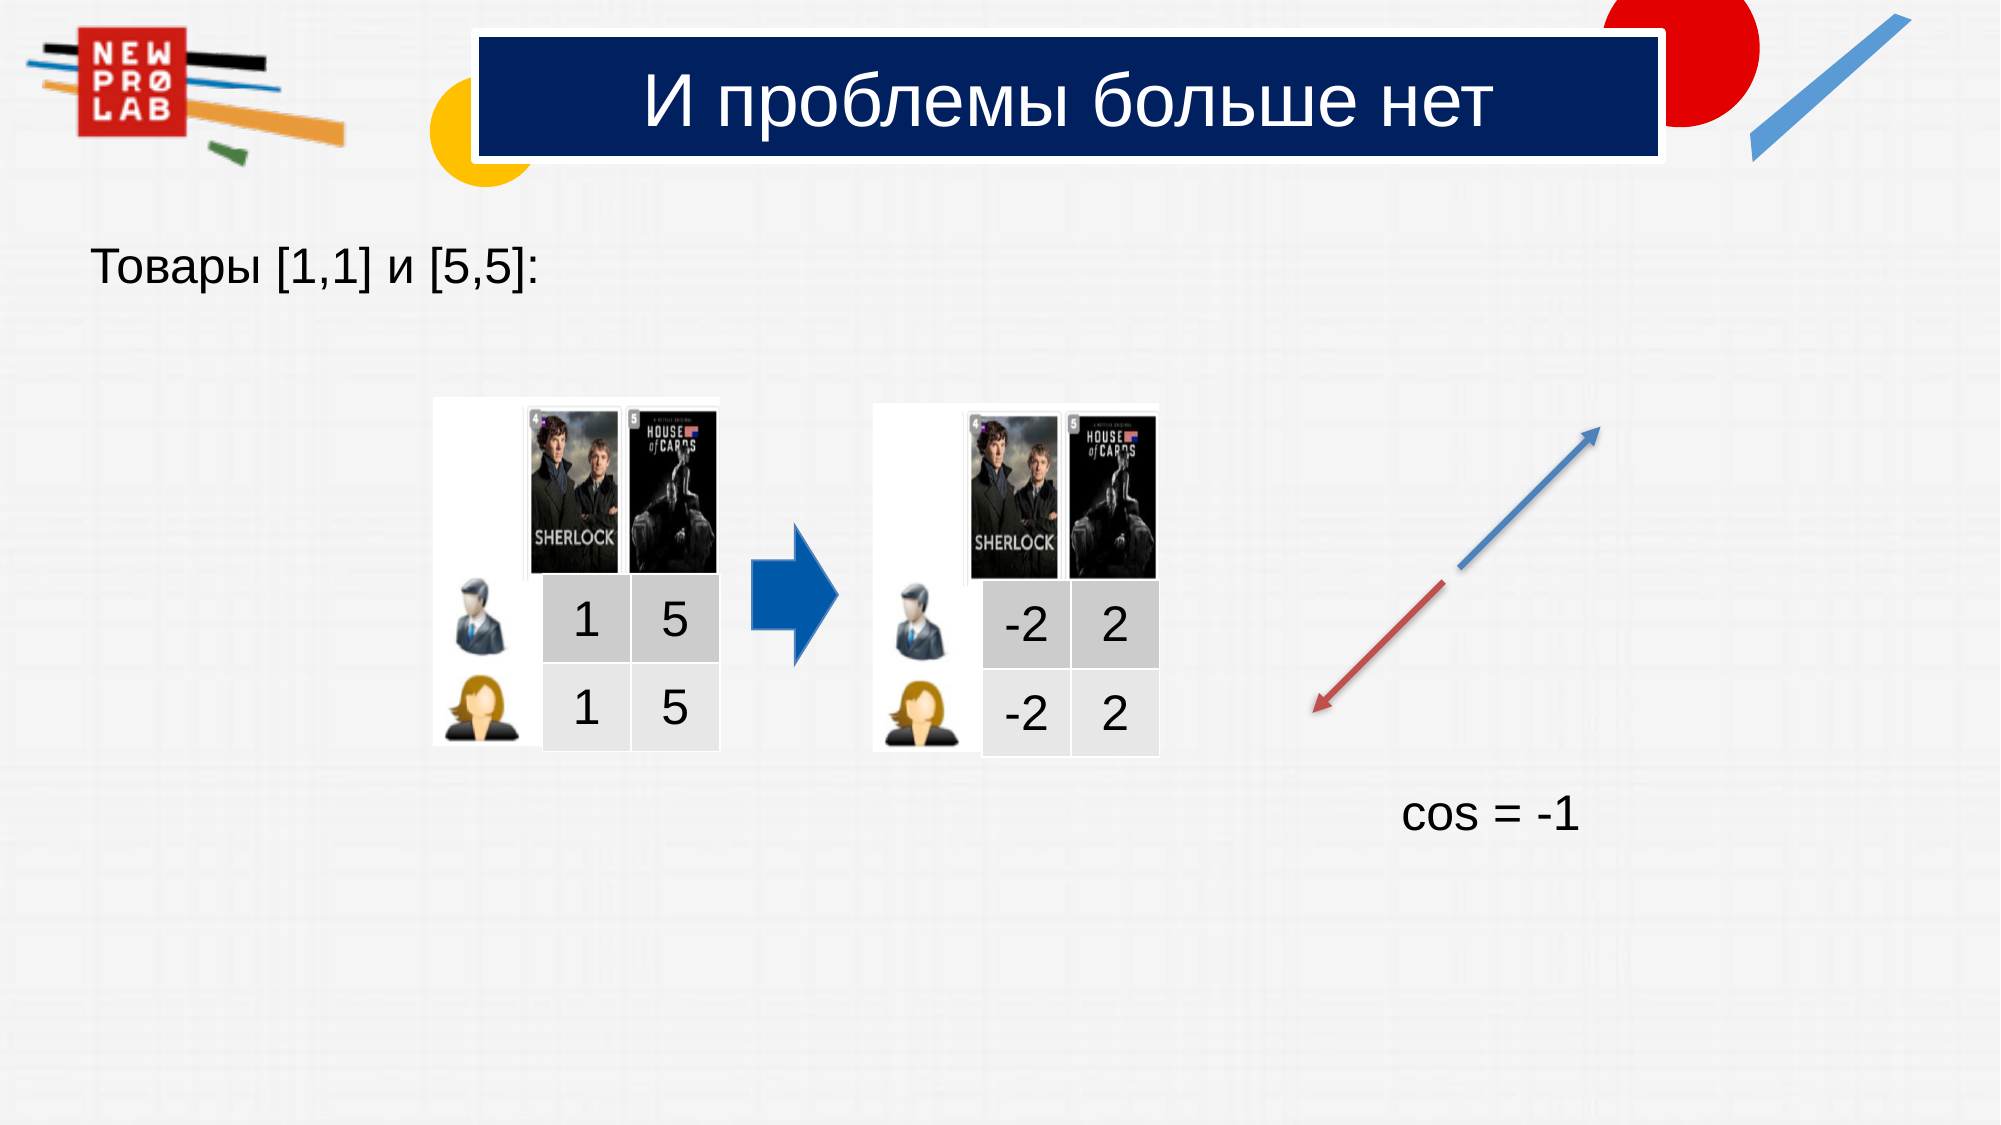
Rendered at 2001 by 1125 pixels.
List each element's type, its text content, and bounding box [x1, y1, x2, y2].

picture [0, 0, 2000, 1125]
text_box [752, 525, 838, 664]
list Товары [1,1] и [5,5]: [75, 211, 1913, 303]
title И проблемы больше нет [486, 50, 1652, 142]
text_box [1458, 426, 1601, 569]
text_box cos = -1 [1401, 735, 1552, 886]
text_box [1312, 581, 1444, 714]
